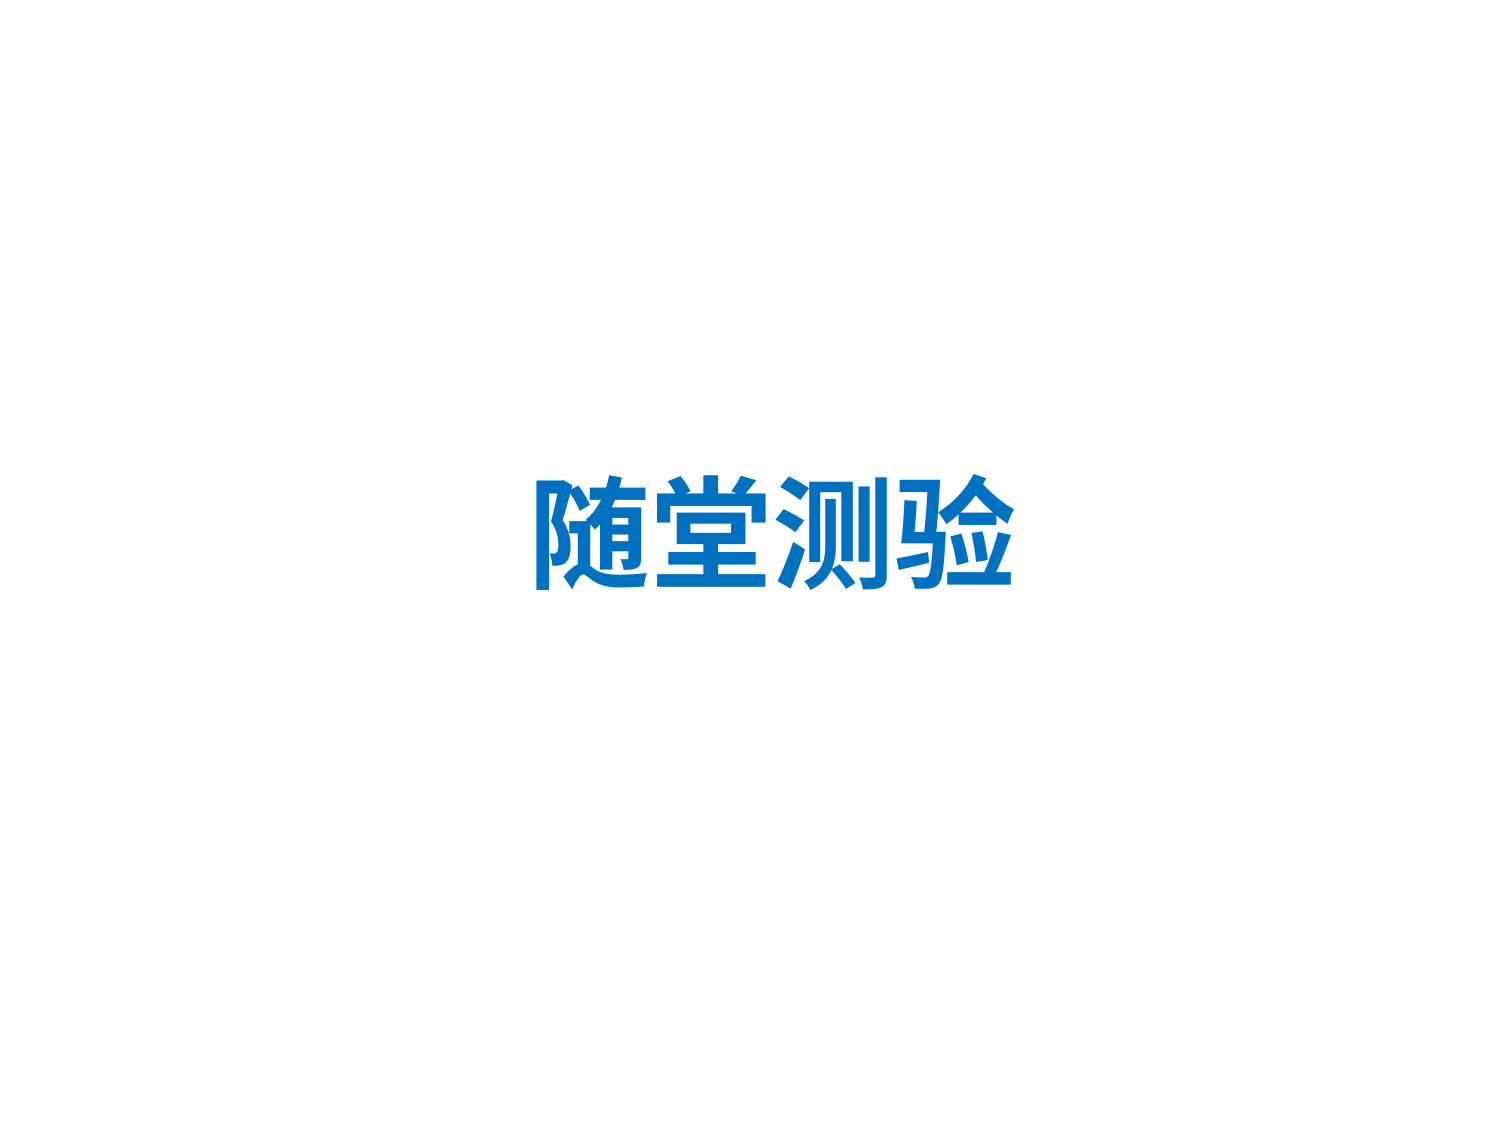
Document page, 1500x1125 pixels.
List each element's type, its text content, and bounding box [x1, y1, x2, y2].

title 随堂测验 [97, 446, 1448, 614]
